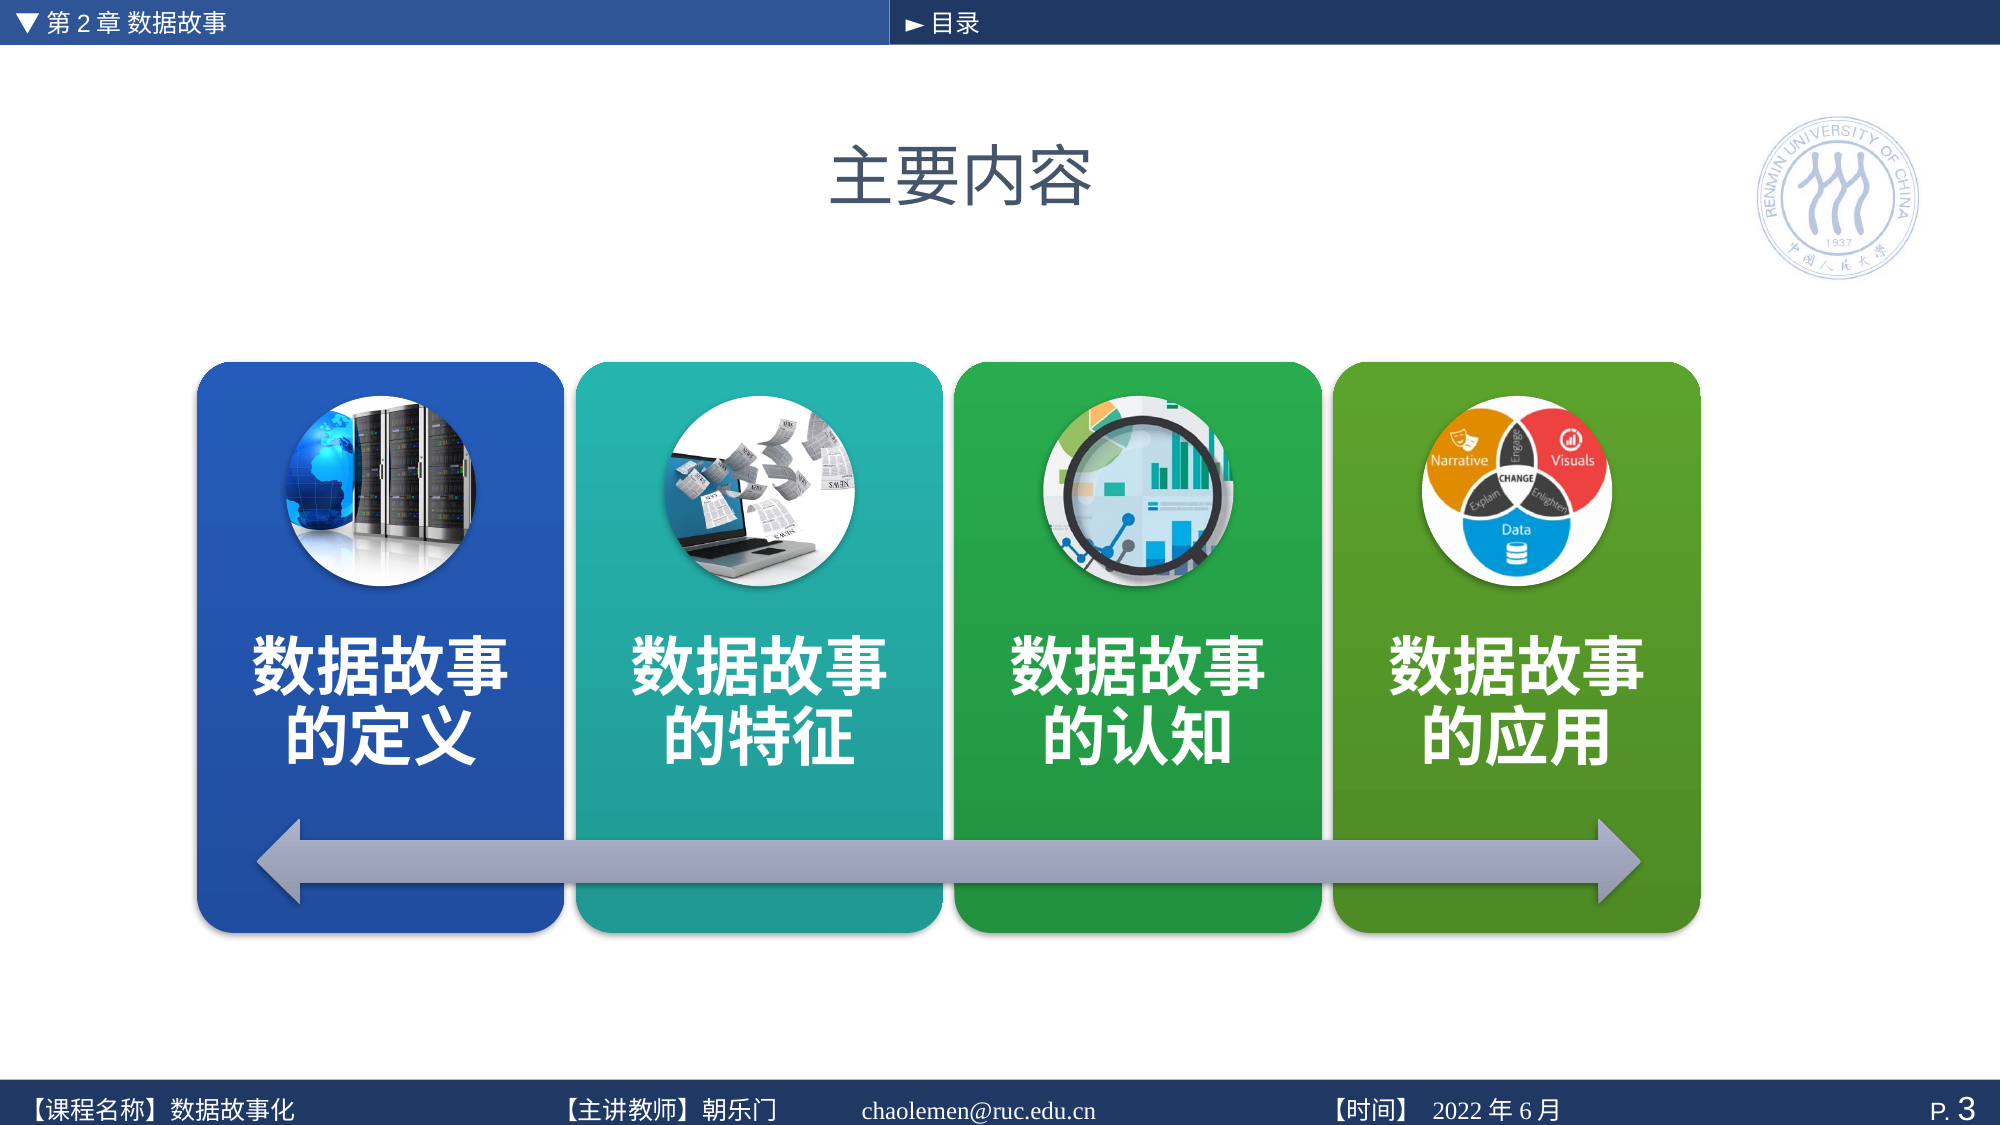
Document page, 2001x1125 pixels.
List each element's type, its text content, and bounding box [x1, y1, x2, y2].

title 主要内容 [369, 106, 1553, 242]
list ▼第2章 数据故事 [0, 0, 725, 43]
list ►目录 [890, 0, 1249, 43]
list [196, 361, 1702, 933]
